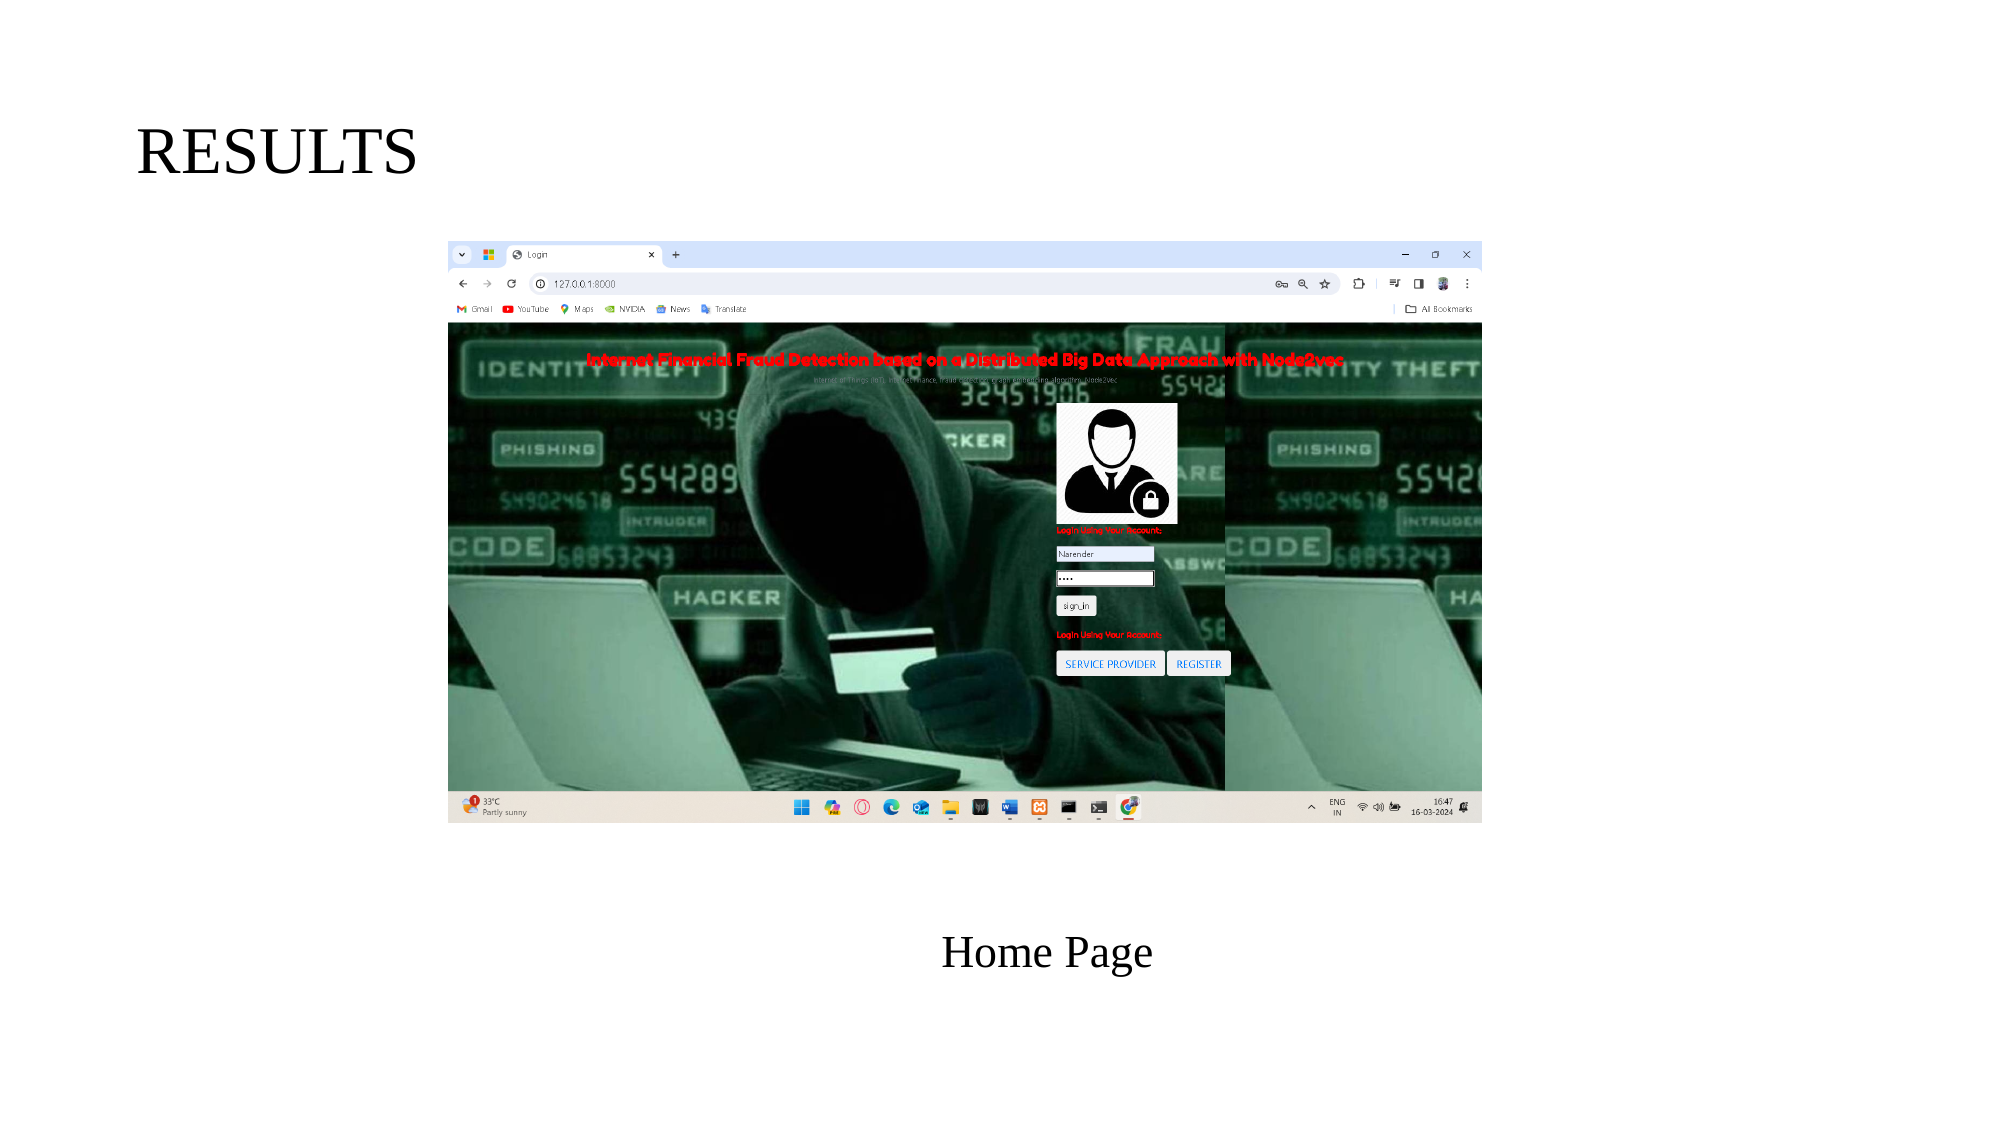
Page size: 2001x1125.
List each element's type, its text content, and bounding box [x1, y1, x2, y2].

picture [448, 241, 1482, 823]
text_box Home Page [926, 913, 1205, 984]
text_box RESULTS [122, 99, 642, 195]
